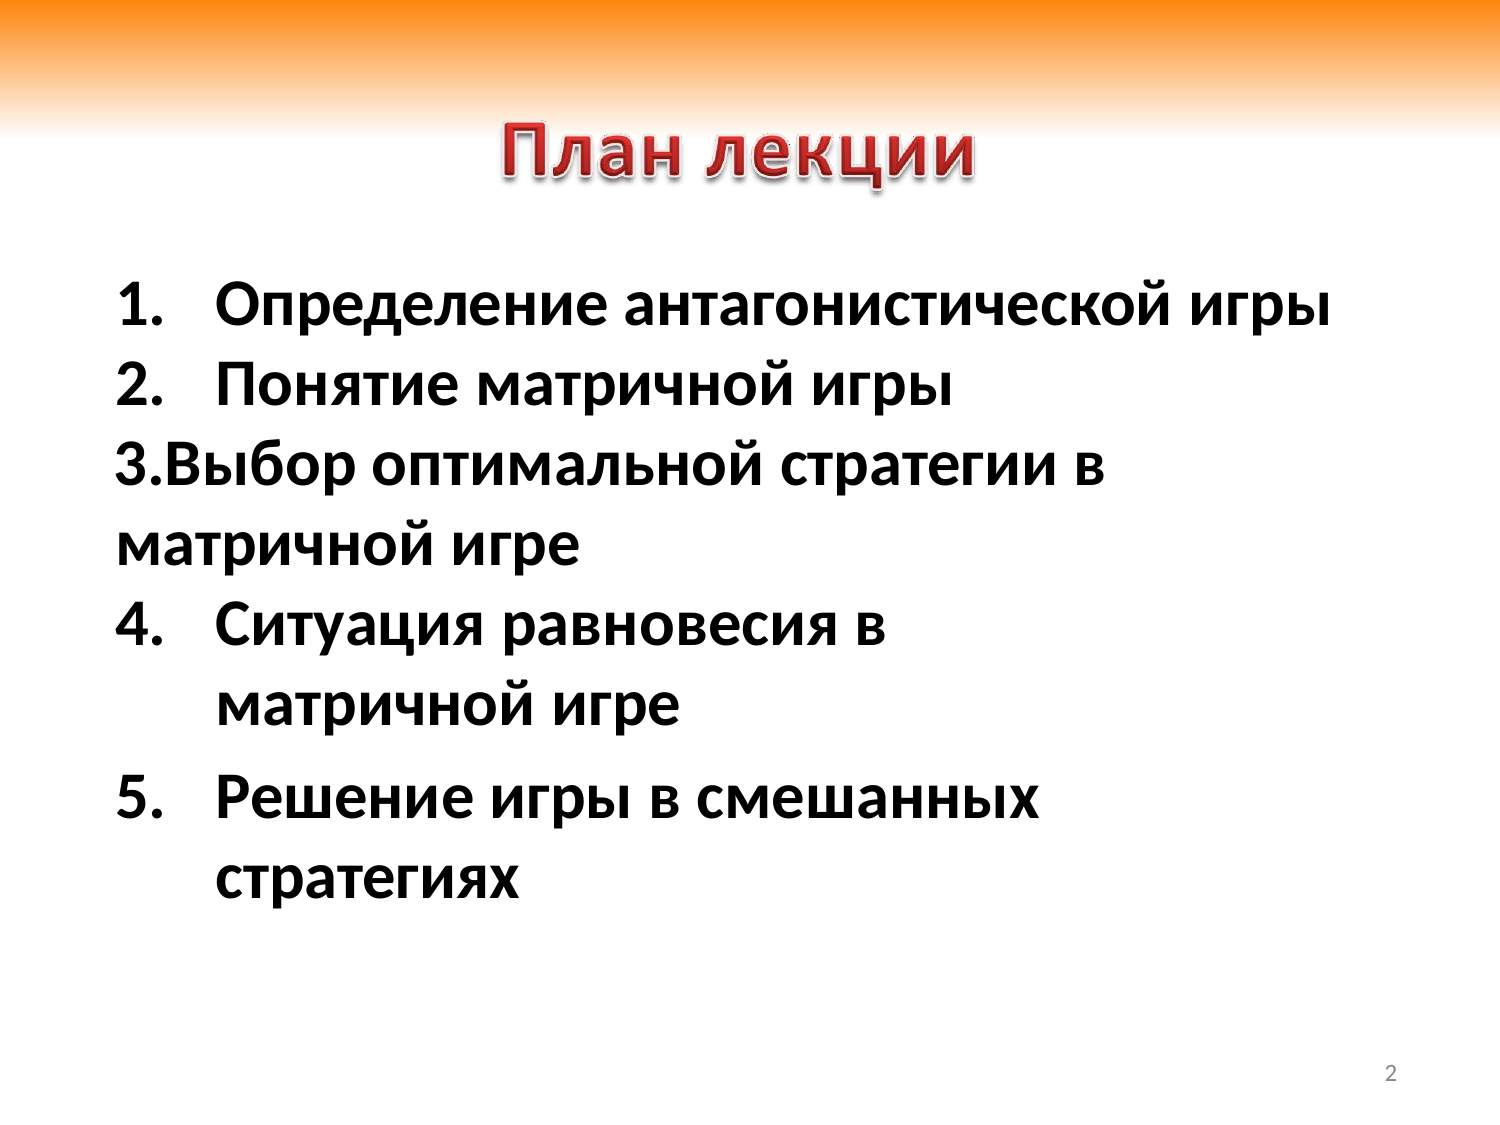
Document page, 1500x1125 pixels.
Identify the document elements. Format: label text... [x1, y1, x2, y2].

picture [0, 0, 1500, 214]
text_box Определение антагонистической игры Понятие матричной игры Выбор оптимальной стратегии в матричной игре Ситуация равновесия в матричной игре Решение игры в смешанных стратегиях [113, 256, 1374, 912]
slide_number 2 [1378, 1060, 1417, 1125]
